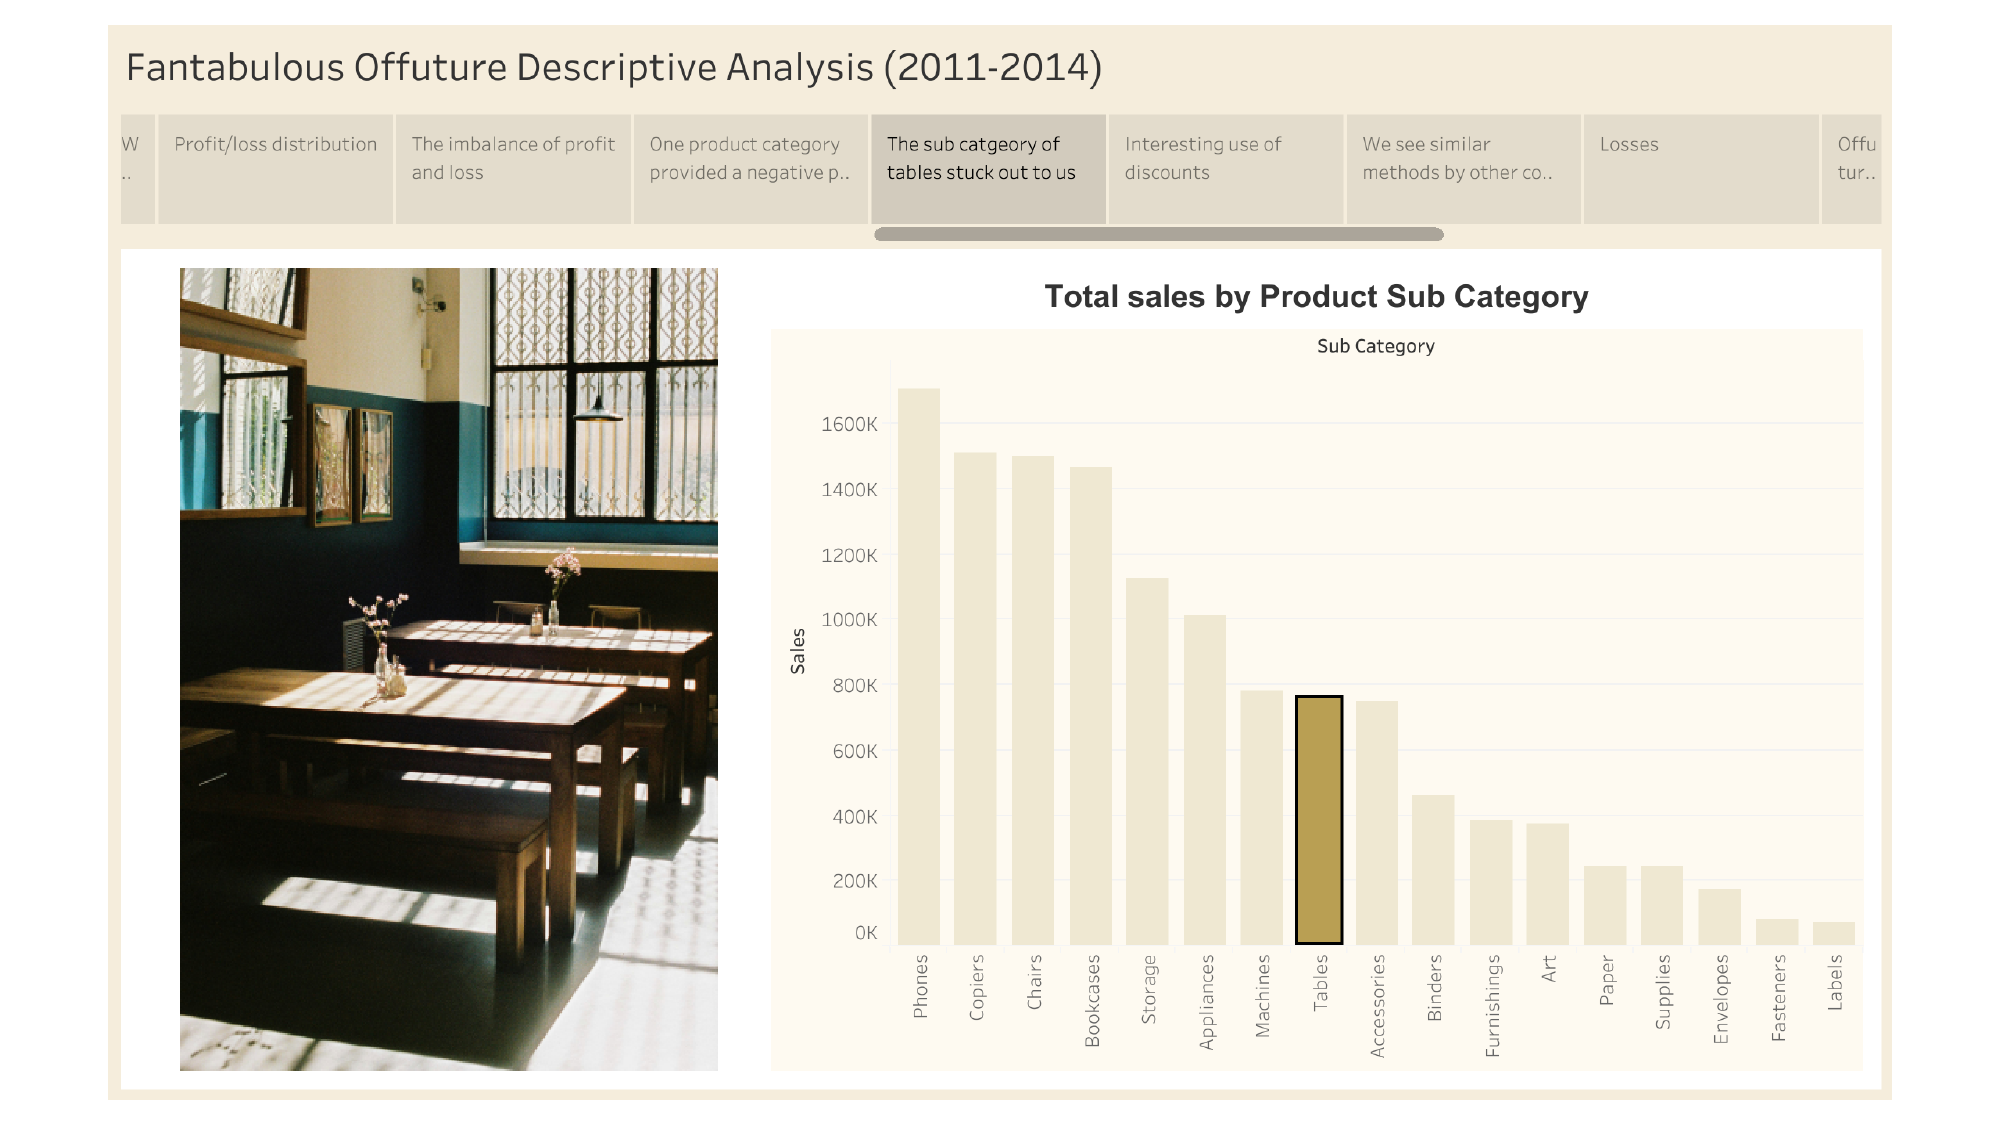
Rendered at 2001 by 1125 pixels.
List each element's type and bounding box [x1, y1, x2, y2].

picture [108, 25, 1892, 1100]
